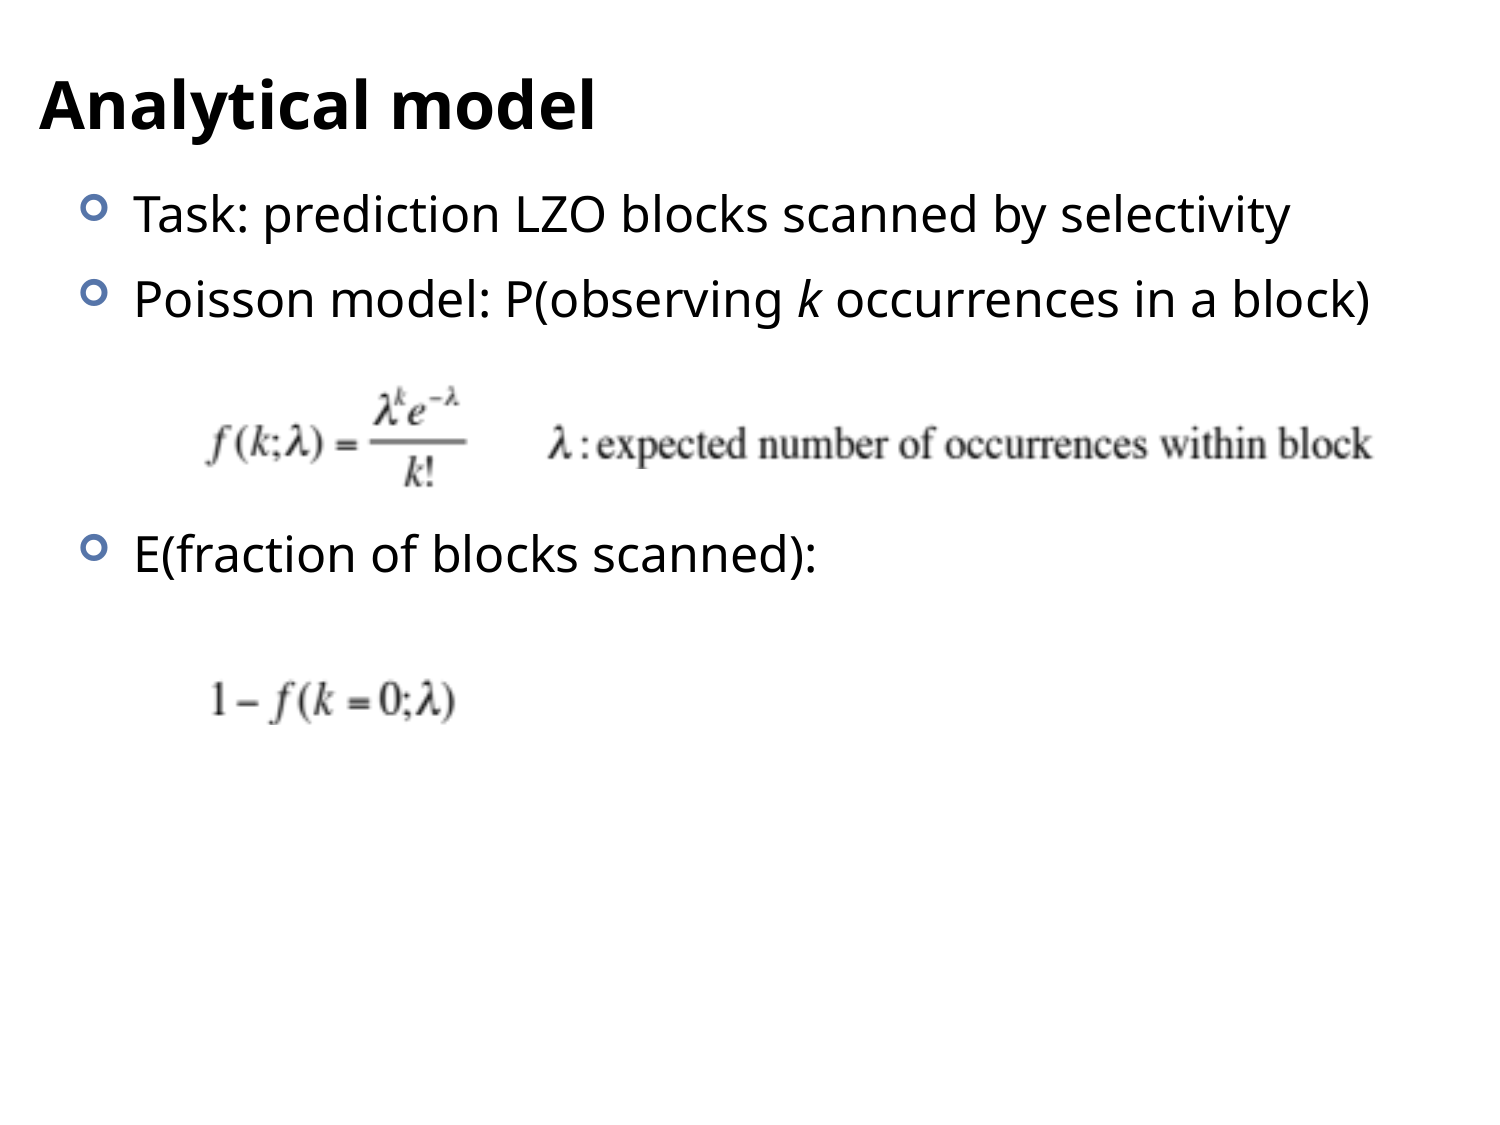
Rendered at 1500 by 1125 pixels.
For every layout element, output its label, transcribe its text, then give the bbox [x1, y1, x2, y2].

title Analytical model [24, 18, 1451, 188]
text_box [206, 673, 458, 726]
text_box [540, 419, 1376, 469]
list Task: prediction LZO blocks scanned by selectivity Poisson model: P(observing k occurrences in a block) E(fraction of blocks scanned): [62, 174, 1451, 1013]
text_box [199, 381, 469, 488]
